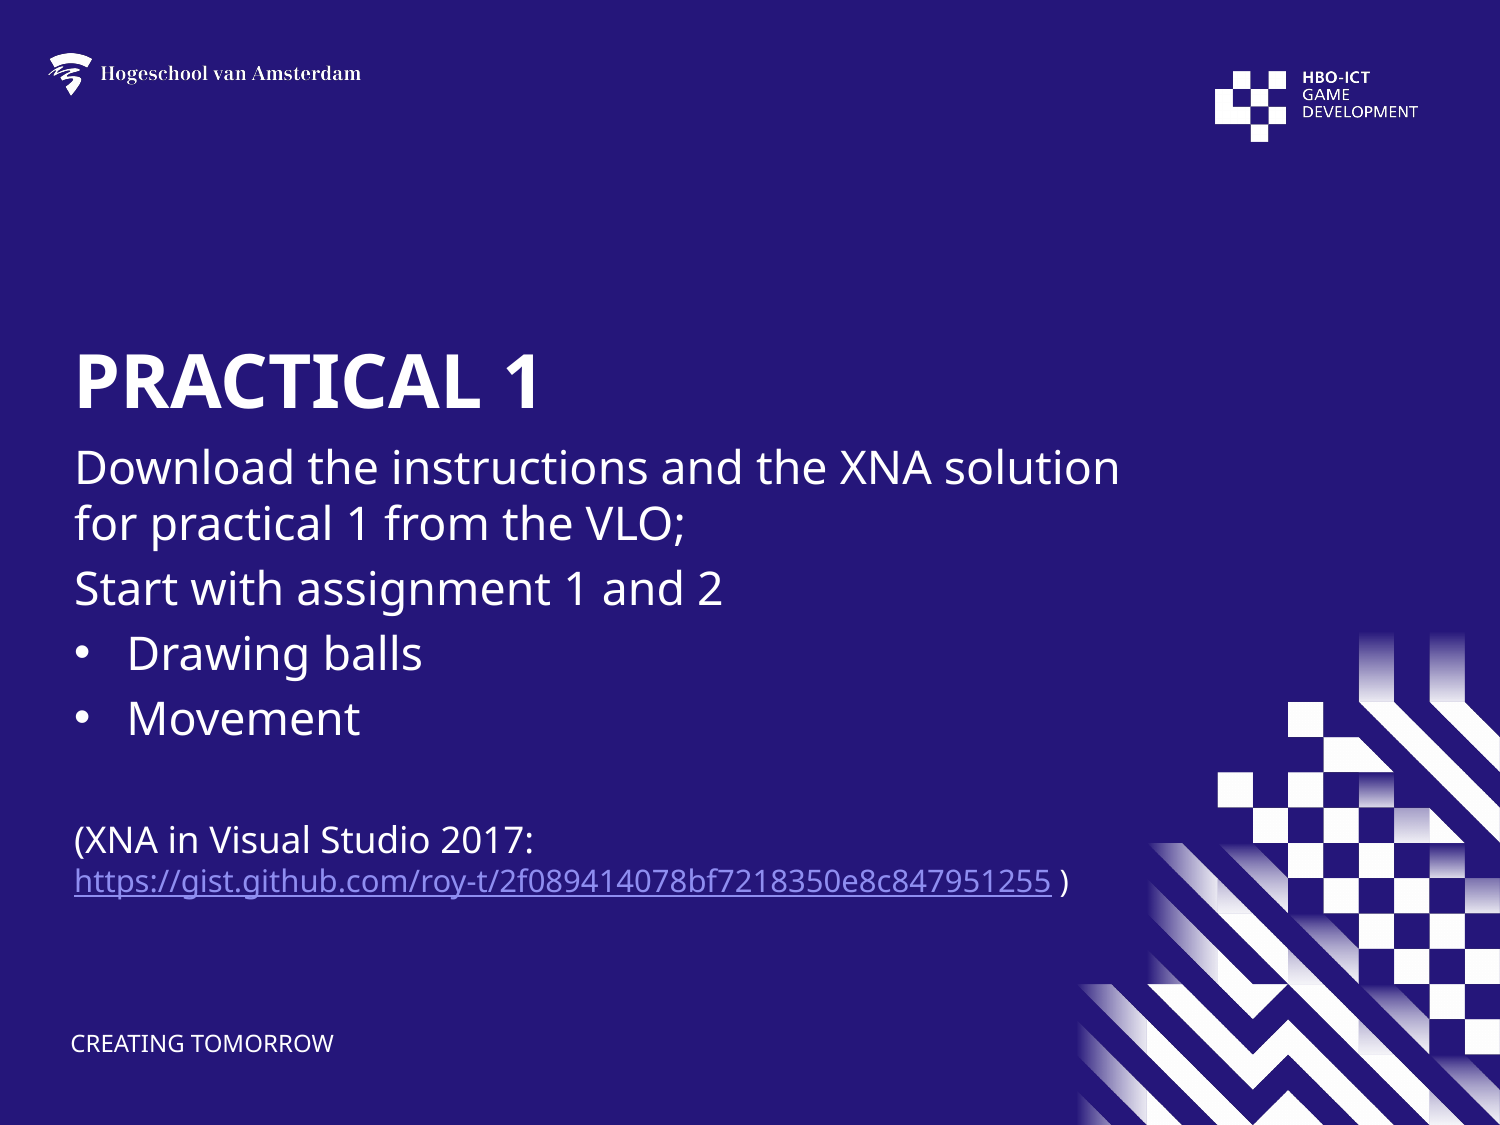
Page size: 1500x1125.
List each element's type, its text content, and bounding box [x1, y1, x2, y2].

picture [48, 53, 361, 96]
subtitle Download the instructions and the XNA solution for practical 1 from the VLO; Start with assignment 1 and 2 Drawing balls Movement (XNA in Visual Studio 2017: https://gist.github.com/roy-t/2f089414078bf7218350e8c847951255 ) [58, 430, 1335, 916]
picture [1076, 631, 1500, 1125]
title Practical 1 [59, 189, 1334, 430]
picture [1215, 71, 1418, 142]
